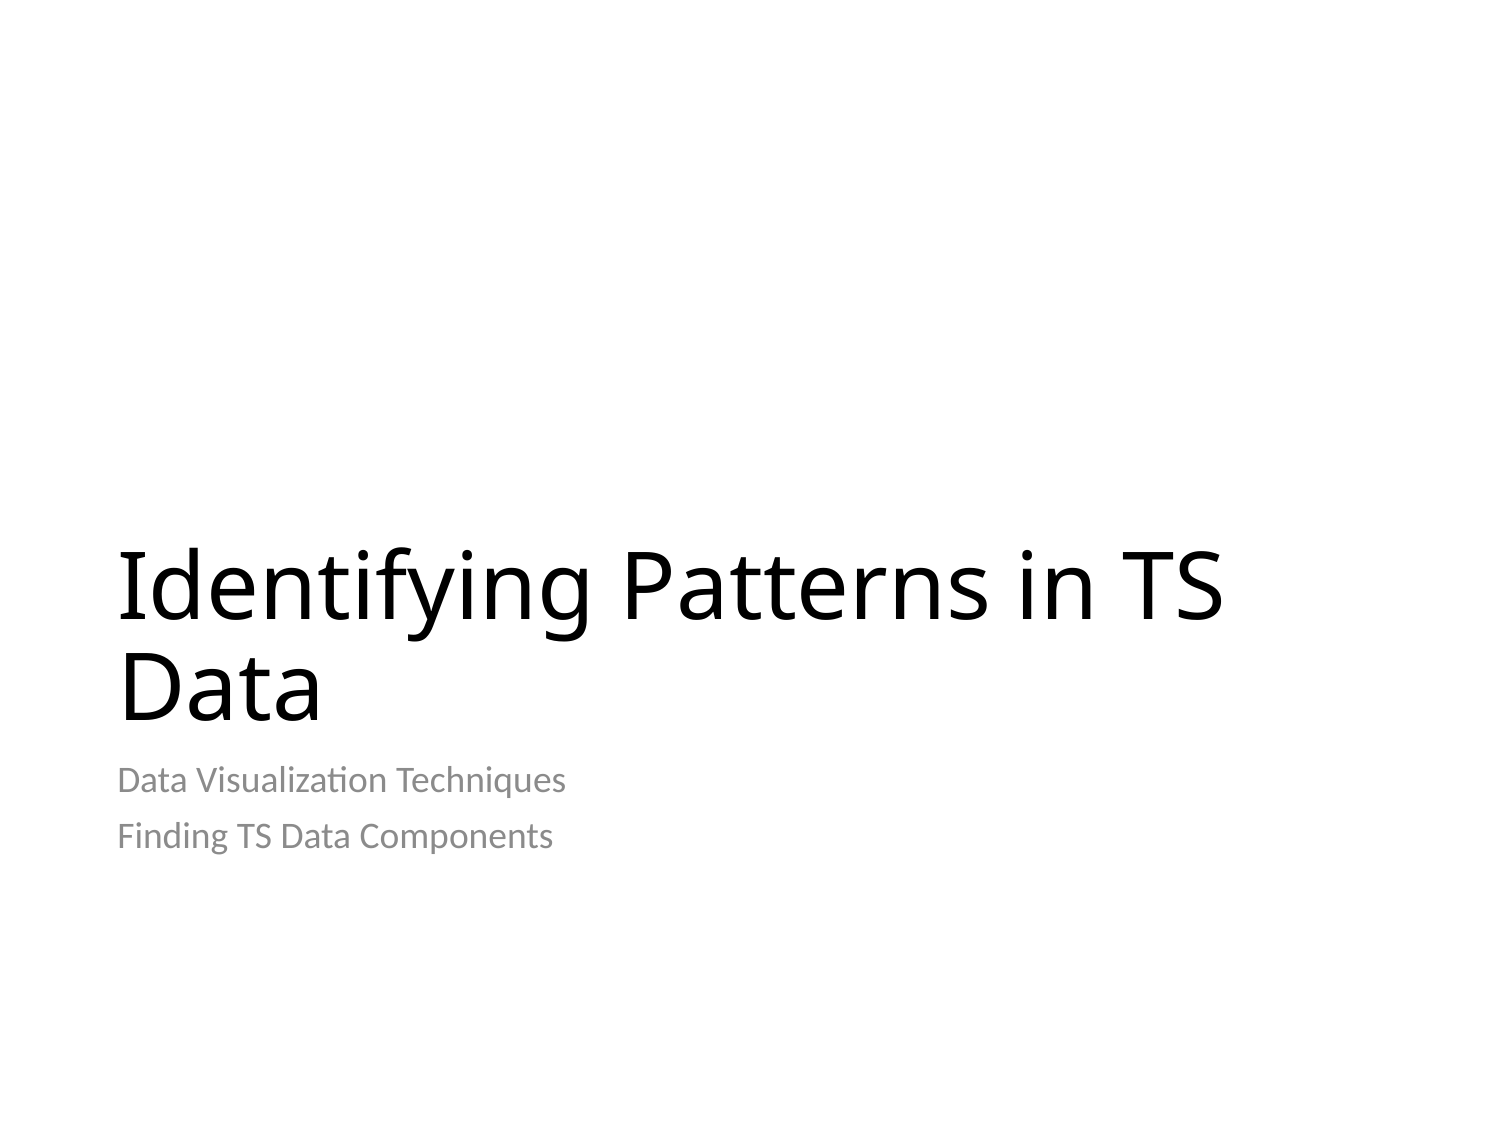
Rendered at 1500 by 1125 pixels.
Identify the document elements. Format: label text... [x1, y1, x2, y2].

title Identifying Patterns in TS Data [102, 280, 1397, 749]
list Data Visualization Techniques Finding TS Data Components [102, 752, 1397, 999]
